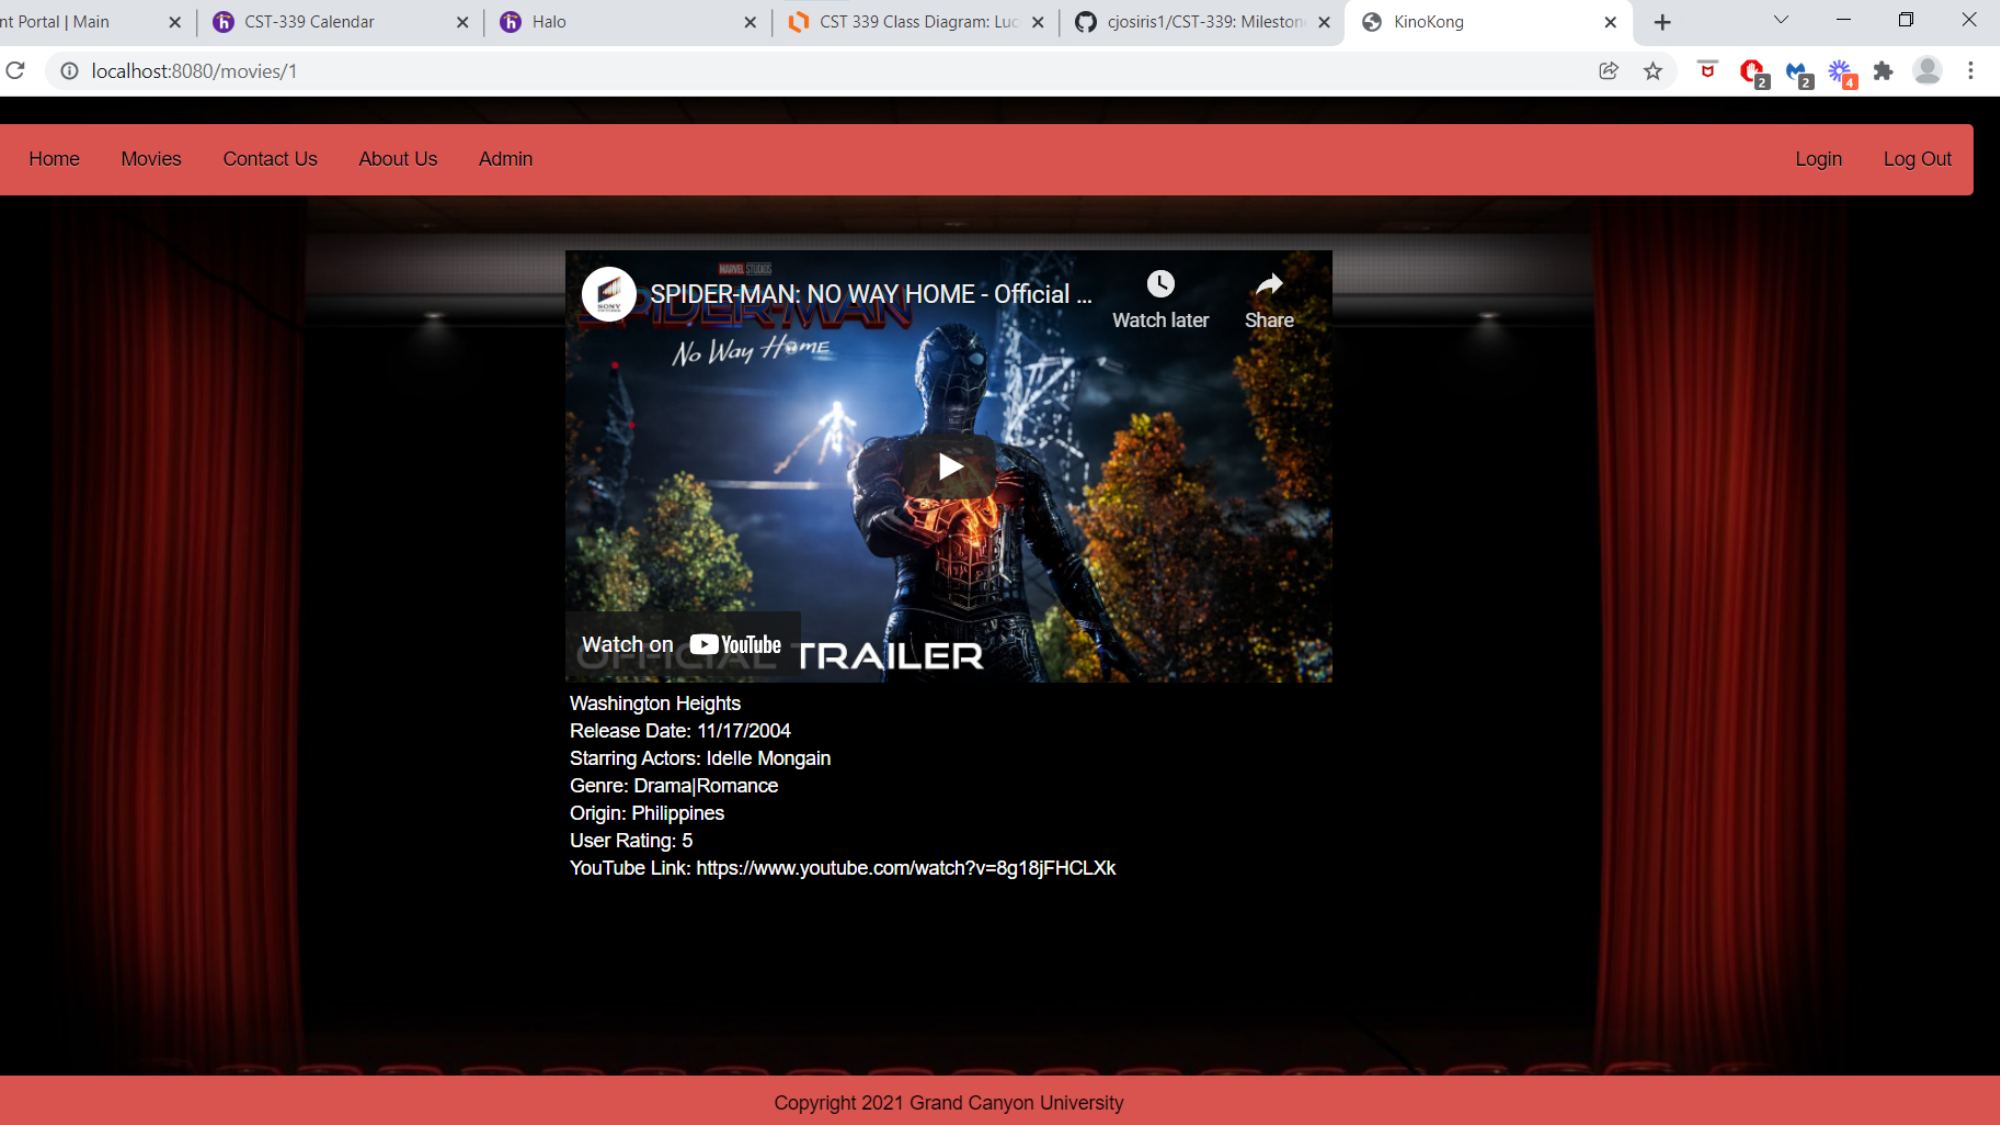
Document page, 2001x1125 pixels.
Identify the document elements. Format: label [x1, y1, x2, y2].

list [0, 0, 2000, 1125]
